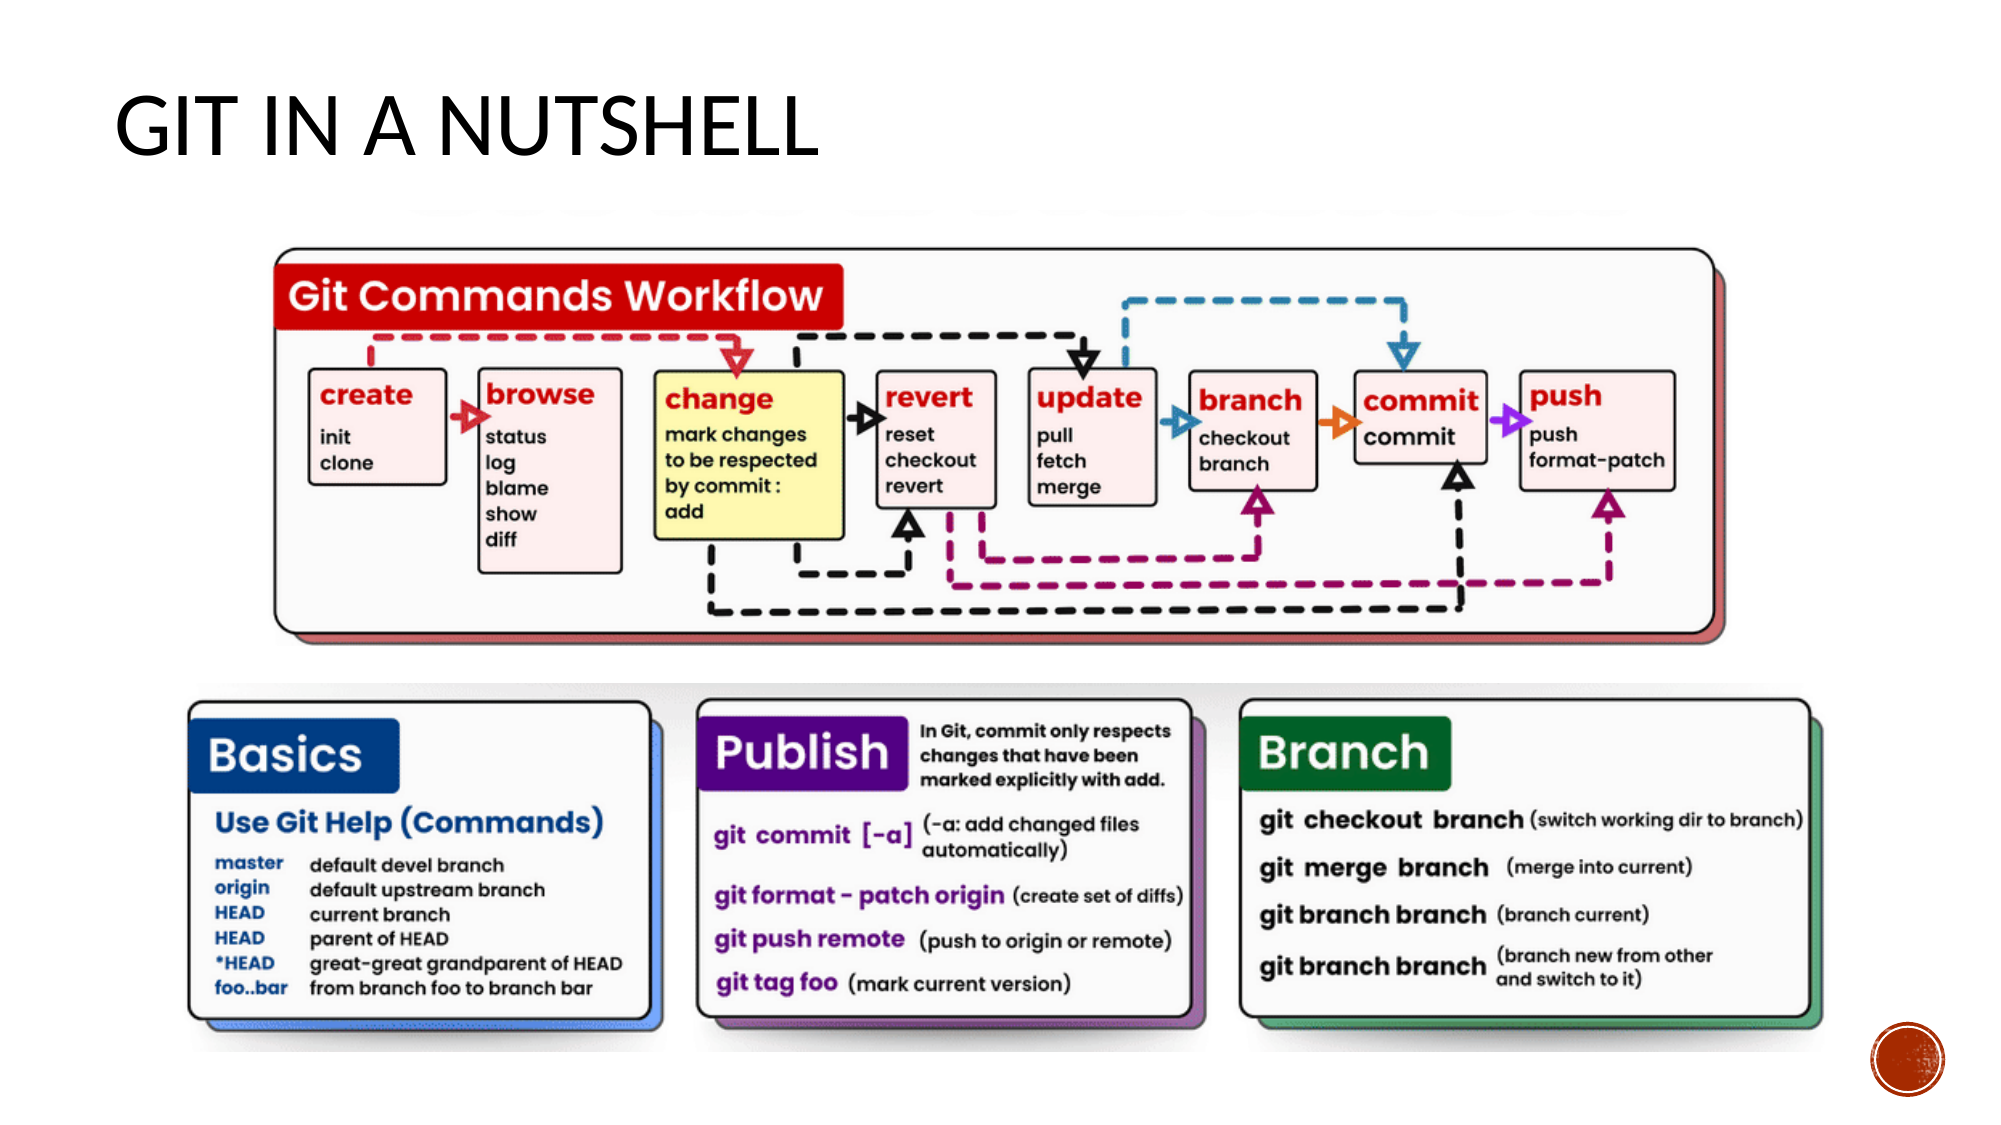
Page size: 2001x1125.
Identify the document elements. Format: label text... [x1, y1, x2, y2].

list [230, 211, 1769, 645]
title Git in a nutshell [99, 41, 1905, 211]
picture [172, 683, 1832, 1051]
